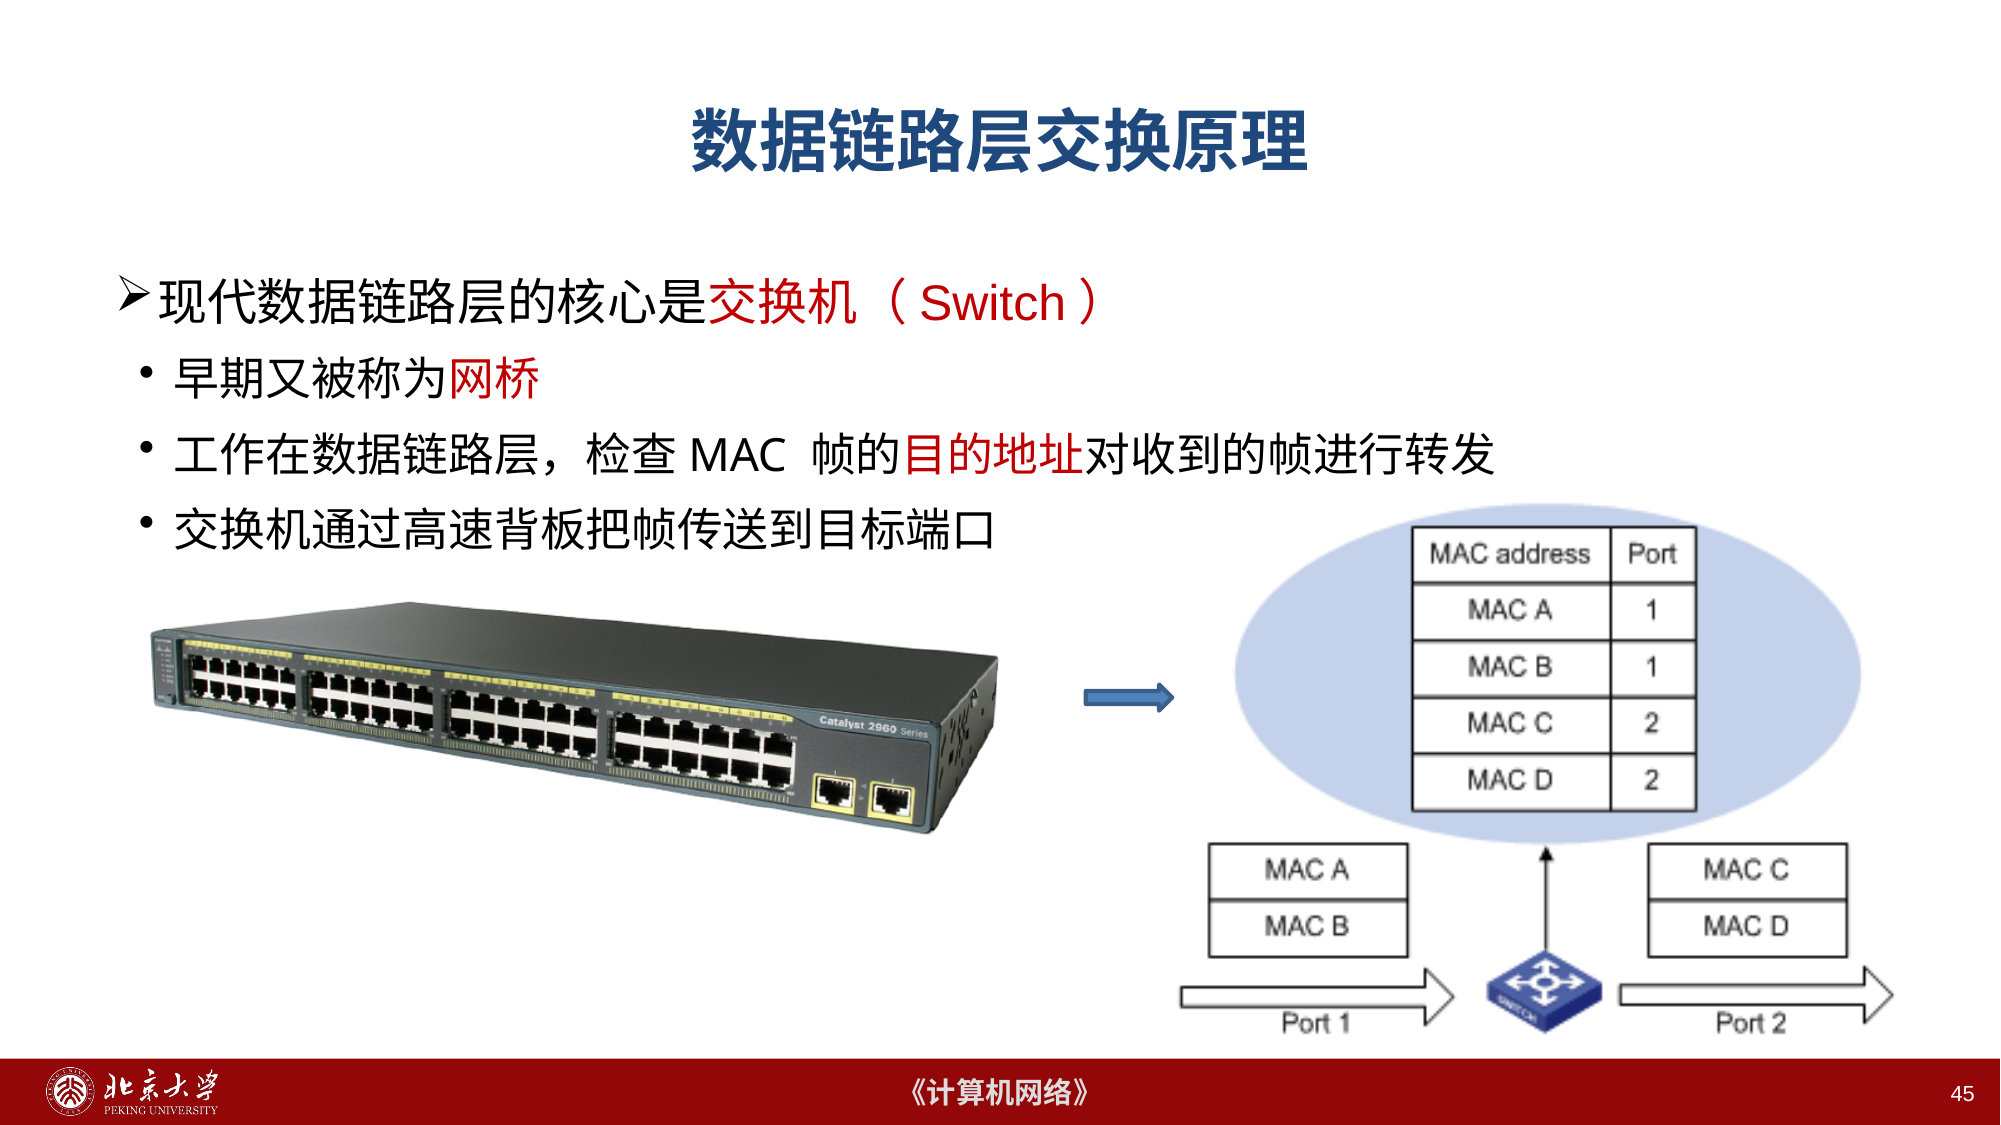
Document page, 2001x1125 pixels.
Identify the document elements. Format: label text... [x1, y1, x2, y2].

title 数据链路层交换原理 [99, 45, 1900, 233]
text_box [135, 499, 1899, 1047]
picture [46, 1067, 218, 1116]
list 现代数据链路层的核心是交换机（Switch） 早期又被称为网桥 工作在数据链路层，检查MAC 帧的目的地址对收到的帧进行转发 交换机通过高速背板把帧传送到目标端口 [99, 262, 1900, 1005]
slide_number 45 [1522, 1072, 1990, 1125]
